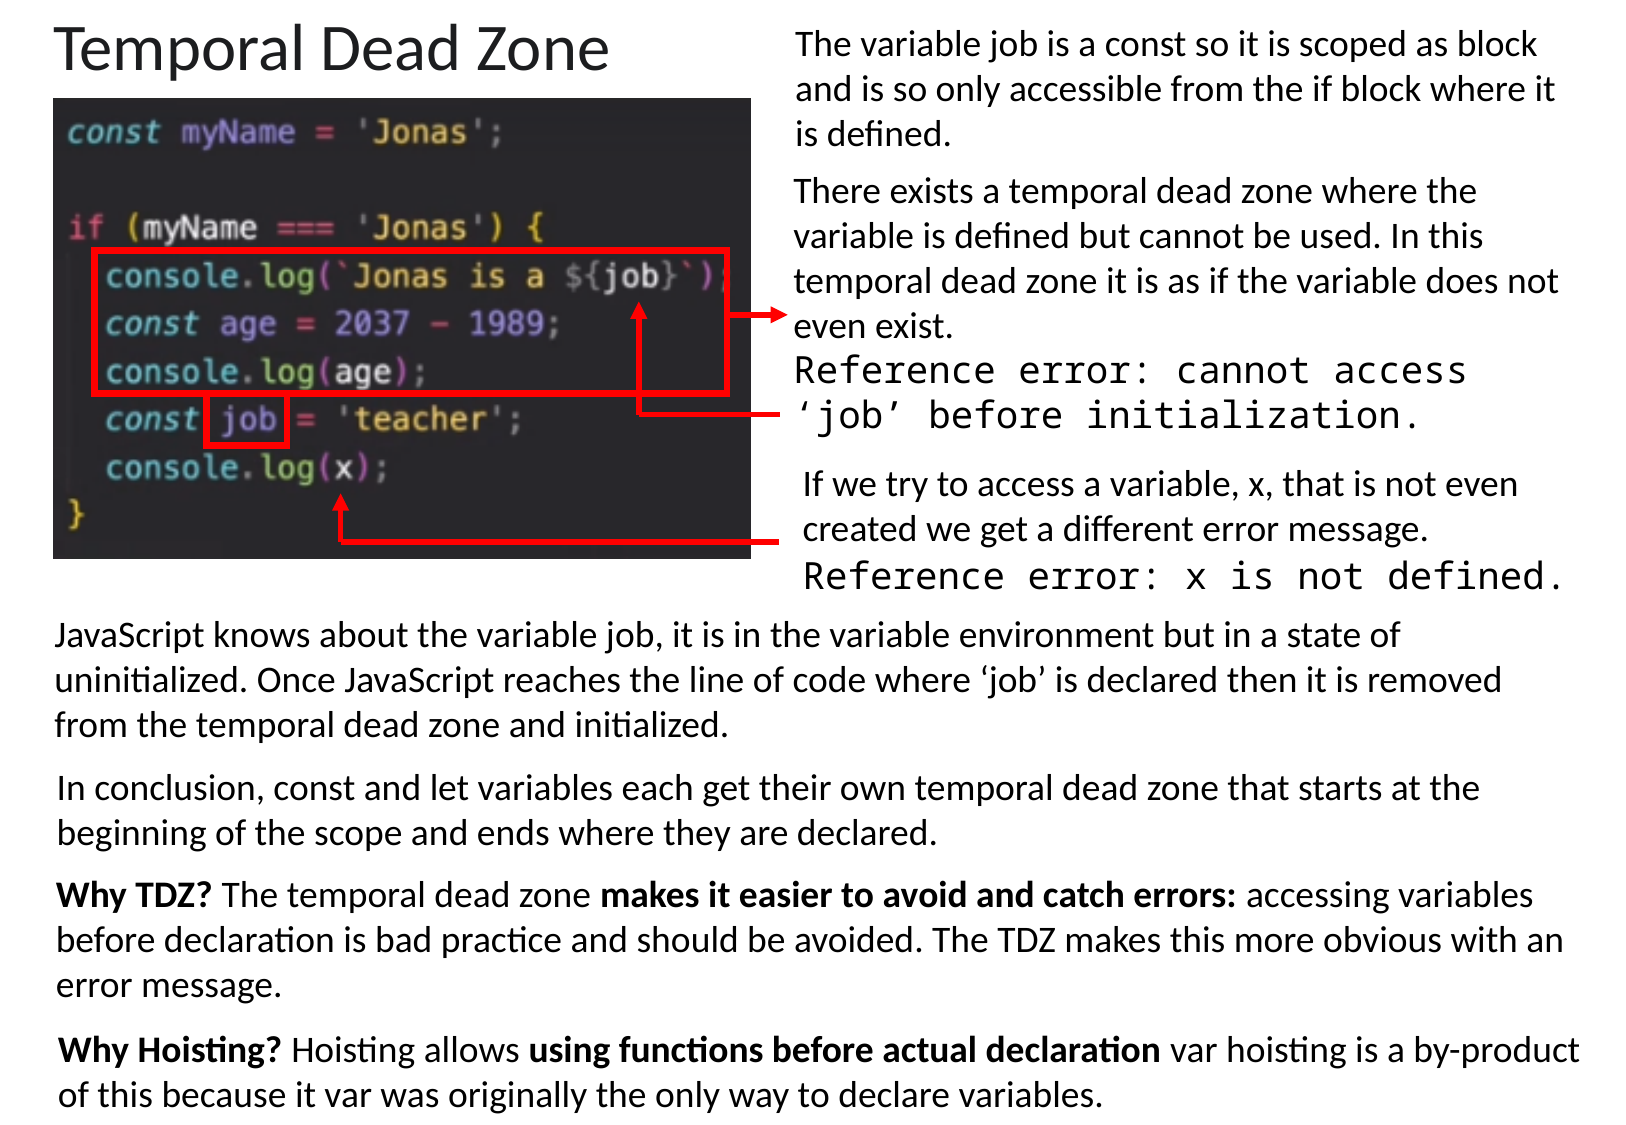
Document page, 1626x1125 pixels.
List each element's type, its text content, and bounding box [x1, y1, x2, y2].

text_box The variable job is a const so it is scoped as block and is so only accessible from the if block where it is defined. [780, 11, 1600, 162]
text_box Reference error: cannot access ‘job’ before initialization. [778, 338, 1599, 444]
text_box There exists a temporal dead zone where the variable is defined but cannot be used. In this temporal dead zone it is as if the variable does not even exist. [778, 159, 1599, 338]
text_box Why Hoisting? Hoisting allows using functions before actual declaration var hoisting is a by-product of this because it var was originally the only way to declare variables. [43, 1017, 1600, 1122]
text_box Reference error: x is not defined. [787, 544, 1599, 602]
text_box Temporal Dead Zone [38, 0, 727, 92]
text_box Why TDZ? The temporal dead zone makes it easier to avoid and catch errors: accessing variables before declaration is bad practice and should be avoided. The TDZ makes this more obvious with an error message. [41, 862, 1598, 1013]
text_box If we try to access a variable, x, that is not even created we get a different error message. [787, 451, 1608, 557]
text_box In conclusion, const and let variables each get their own temporal dead zone that starts at the beginning of the scope and ends where they are declared. [41, 755, 1599, 861]
text_box JavaScript knows about the variable job, it is in the variable environment but in a state of uninitialized. Once JavaScript reaches the line of code where ‘job’ is declared then it is removed from the temporal dead zone and initialized. [39, 602, 1599, 752]
picture [53, 98, 751, 559]
